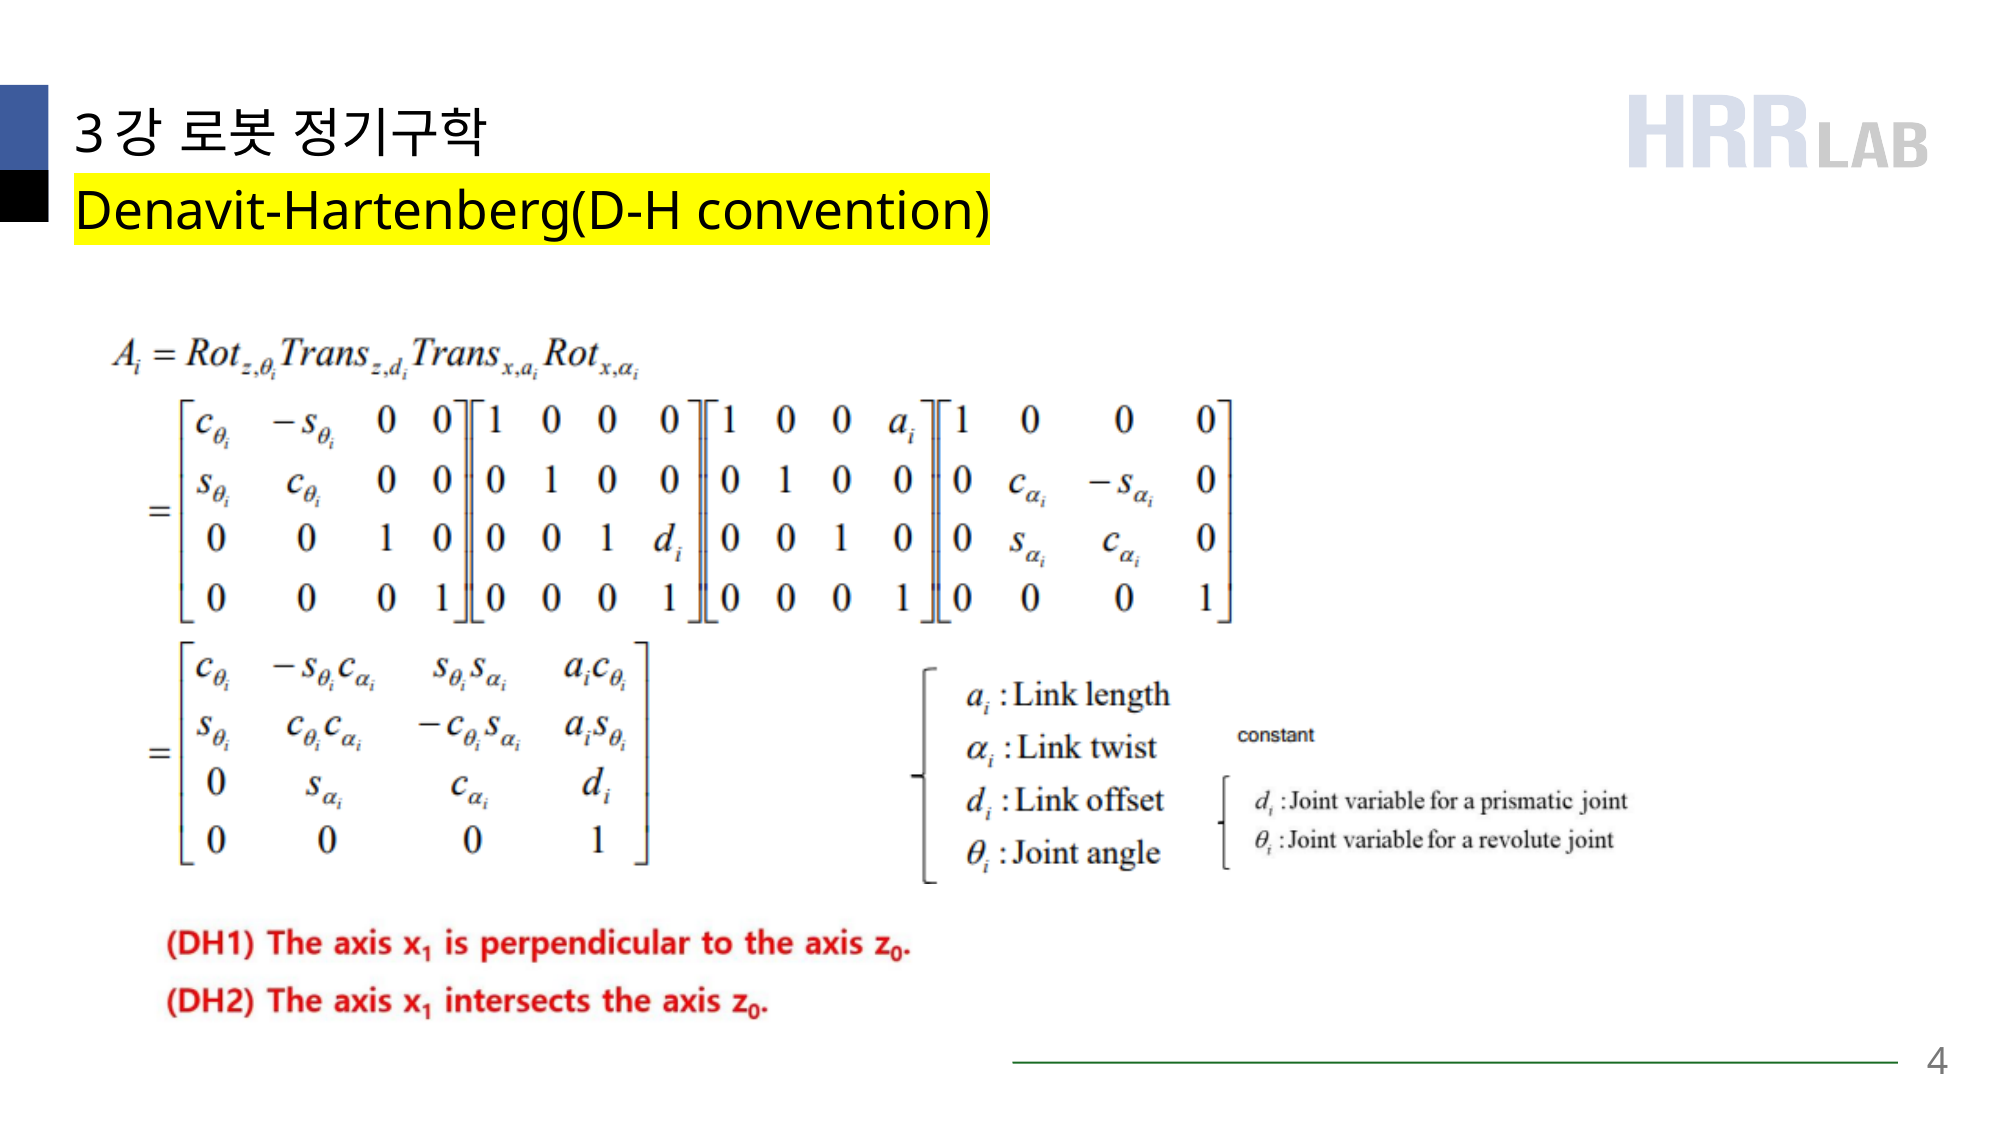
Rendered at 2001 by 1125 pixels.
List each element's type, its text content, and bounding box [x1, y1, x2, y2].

list Denavit-Hartenberg(D-H convention) [59, 176, 1071, 297]
picture [146, 911, 928, 1033]
title 3강 로봇 정기구학 [59, 99, 1110, 172]
slide_number 4 [1897, 1032, 1978, 1093]
picture [99, 319, 1661, 885]
